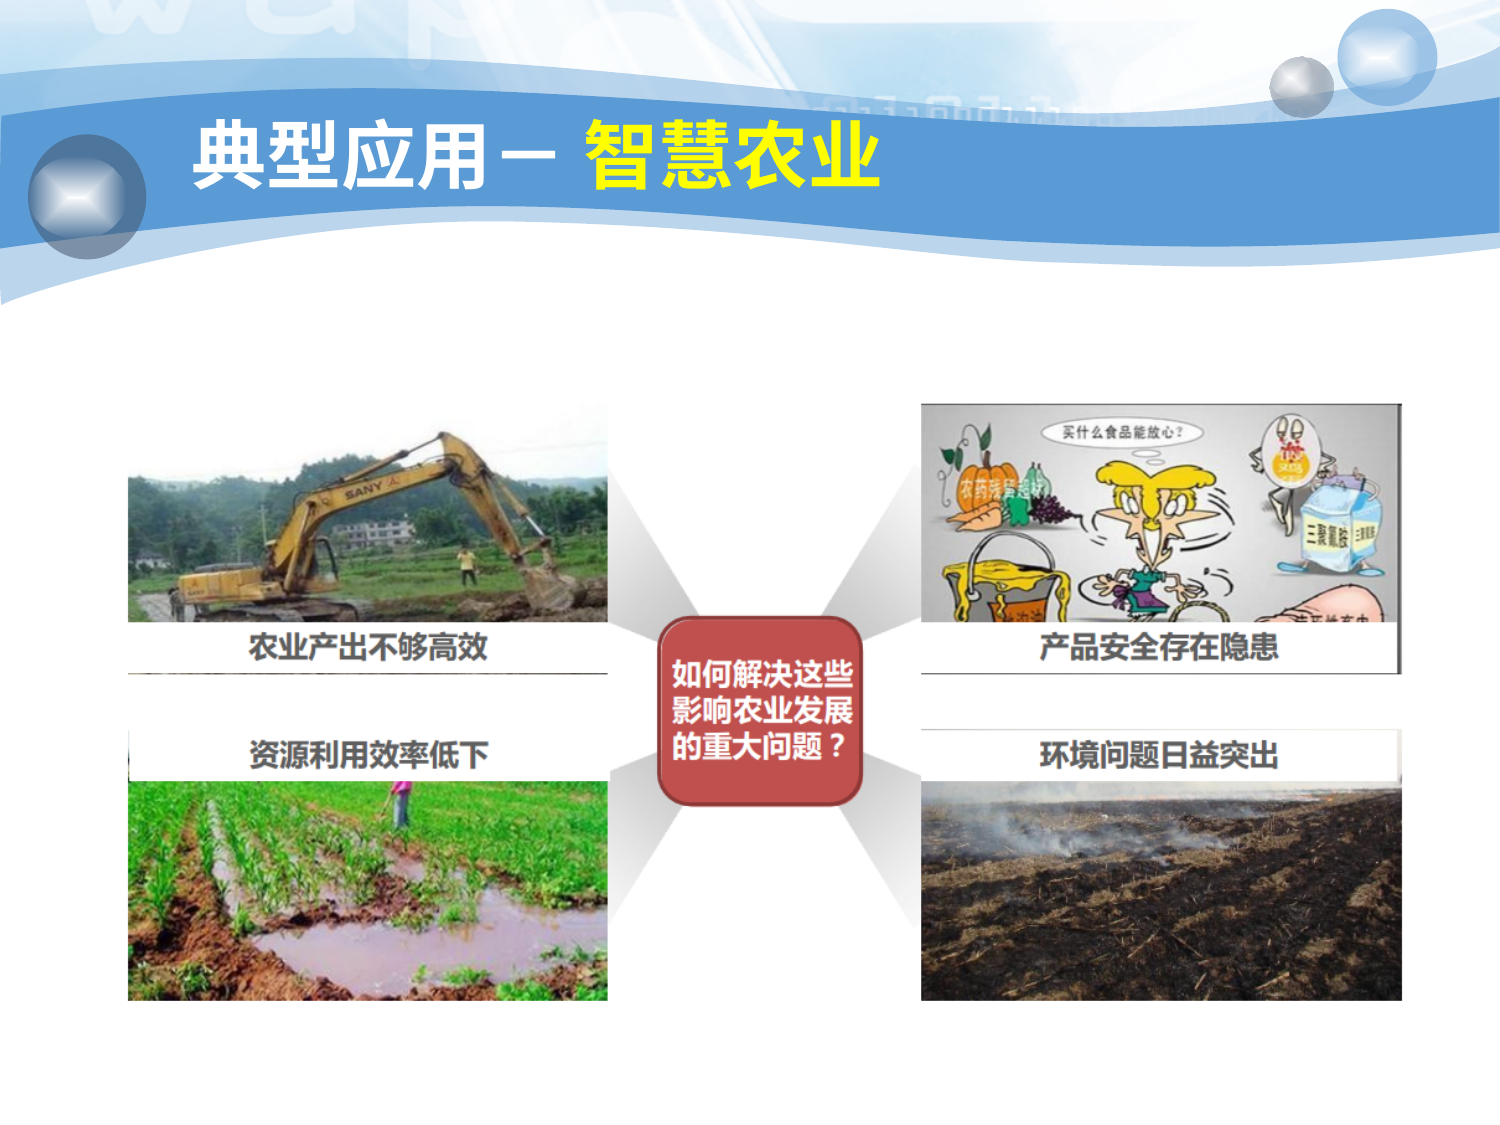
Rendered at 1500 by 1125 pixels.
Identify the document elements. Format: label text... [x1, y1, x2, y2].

picture [0, 0, 1500, 113]
picture [29, 307, 1500, 1073]
text_box 典型应用－ 智慧农业 [179, 126, 1059, 193]
